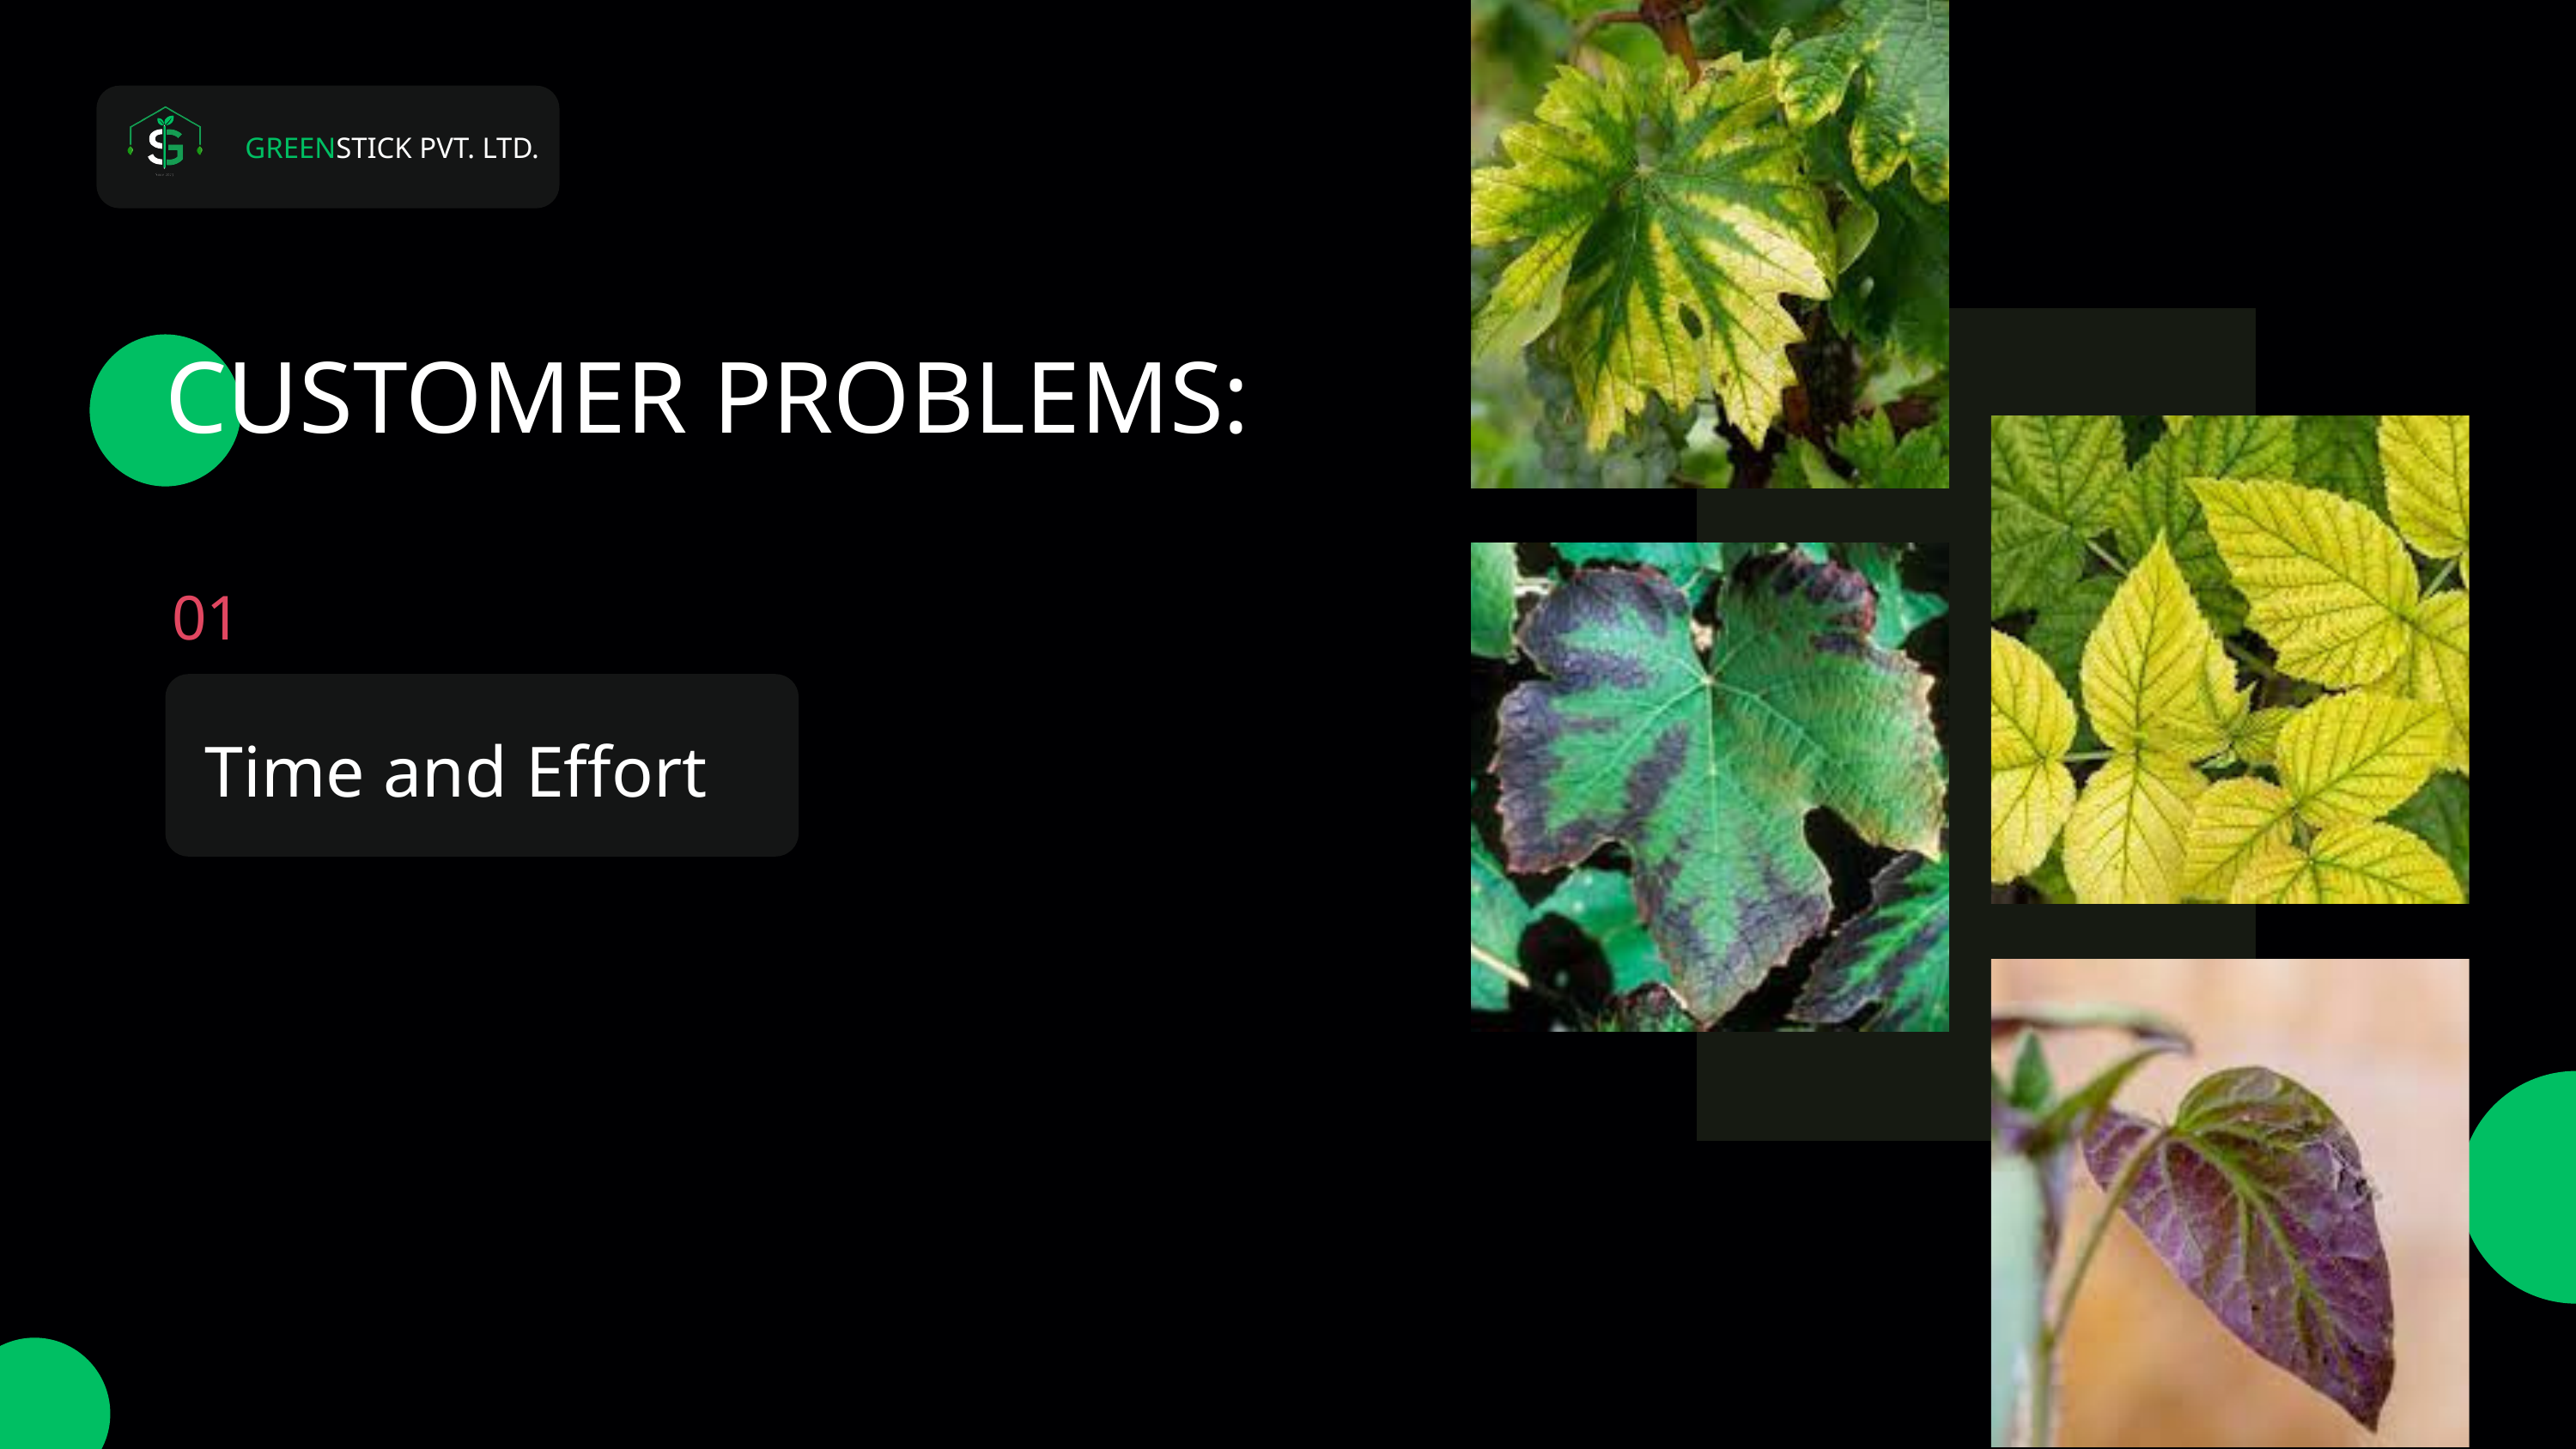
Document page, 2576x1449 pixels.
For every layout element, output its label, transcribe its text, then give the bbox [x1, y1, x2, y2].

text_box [0, 1337, 111, 1449]
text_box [1990, 415, 2470, 905]
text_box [96, 85, 560, 209]
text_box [165, 673, 799, 858]
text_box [88, 334, 242, 487]
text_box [1696, 307, 2257, 1141]
text_box 01 [172, 567, 578, 652]
text_box CUSTOMER PROBLEMS: [240, 332, 1363, 453]
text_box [1470, 0, 1950, 488]
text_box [1470, 543, 1950, 1032]
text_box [2473, 1070, 2576, 1304]
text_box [1990, 958, 2470, 1447]
